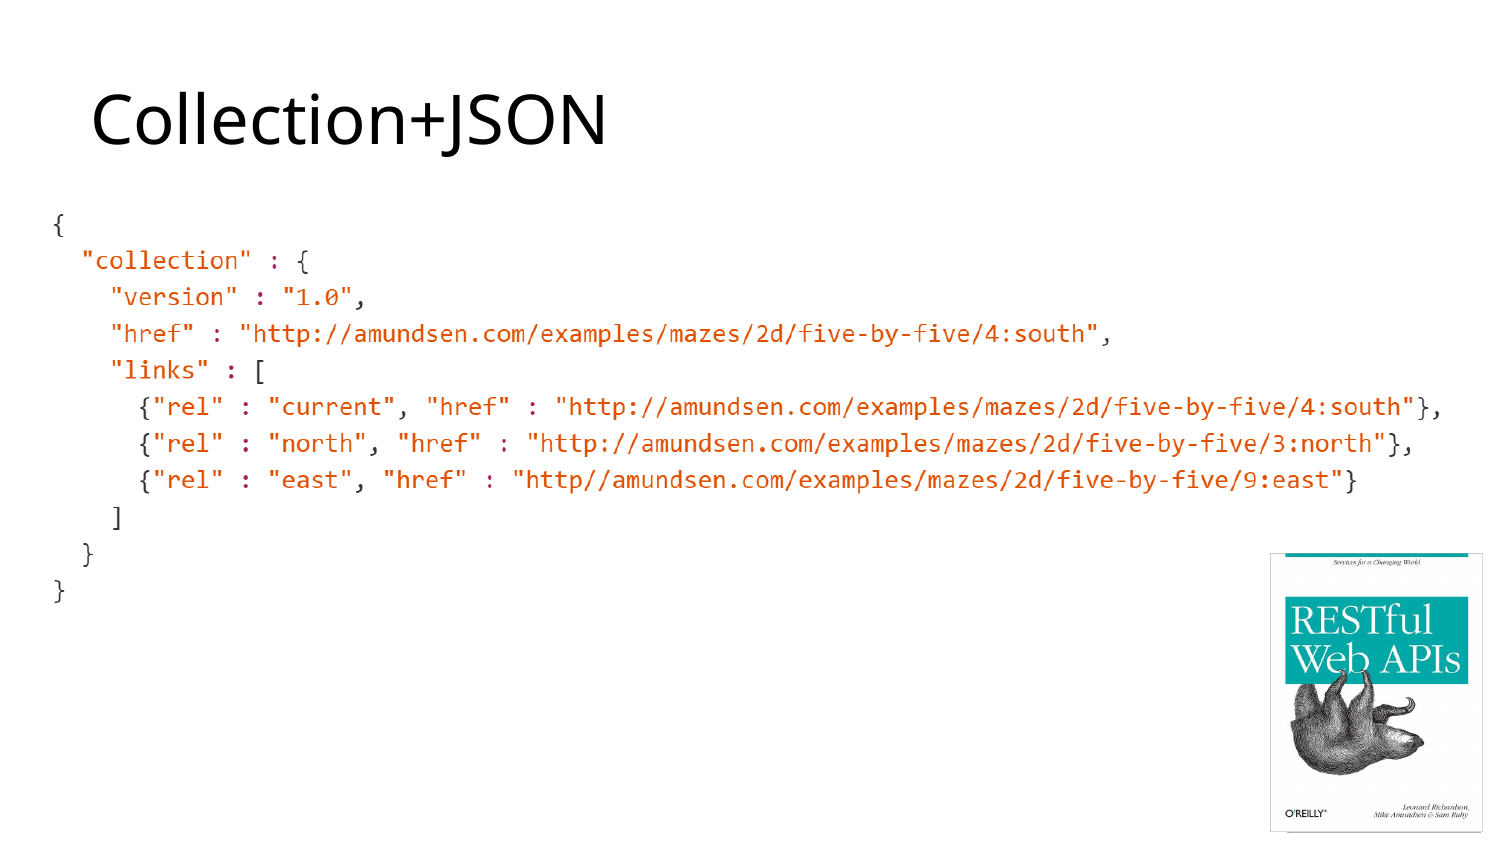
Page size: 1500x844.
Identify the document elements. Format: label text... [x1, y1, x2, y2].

picture [34, 196, 1484, 833]
title Collection+JSON [75, 33, 1425, 175]
